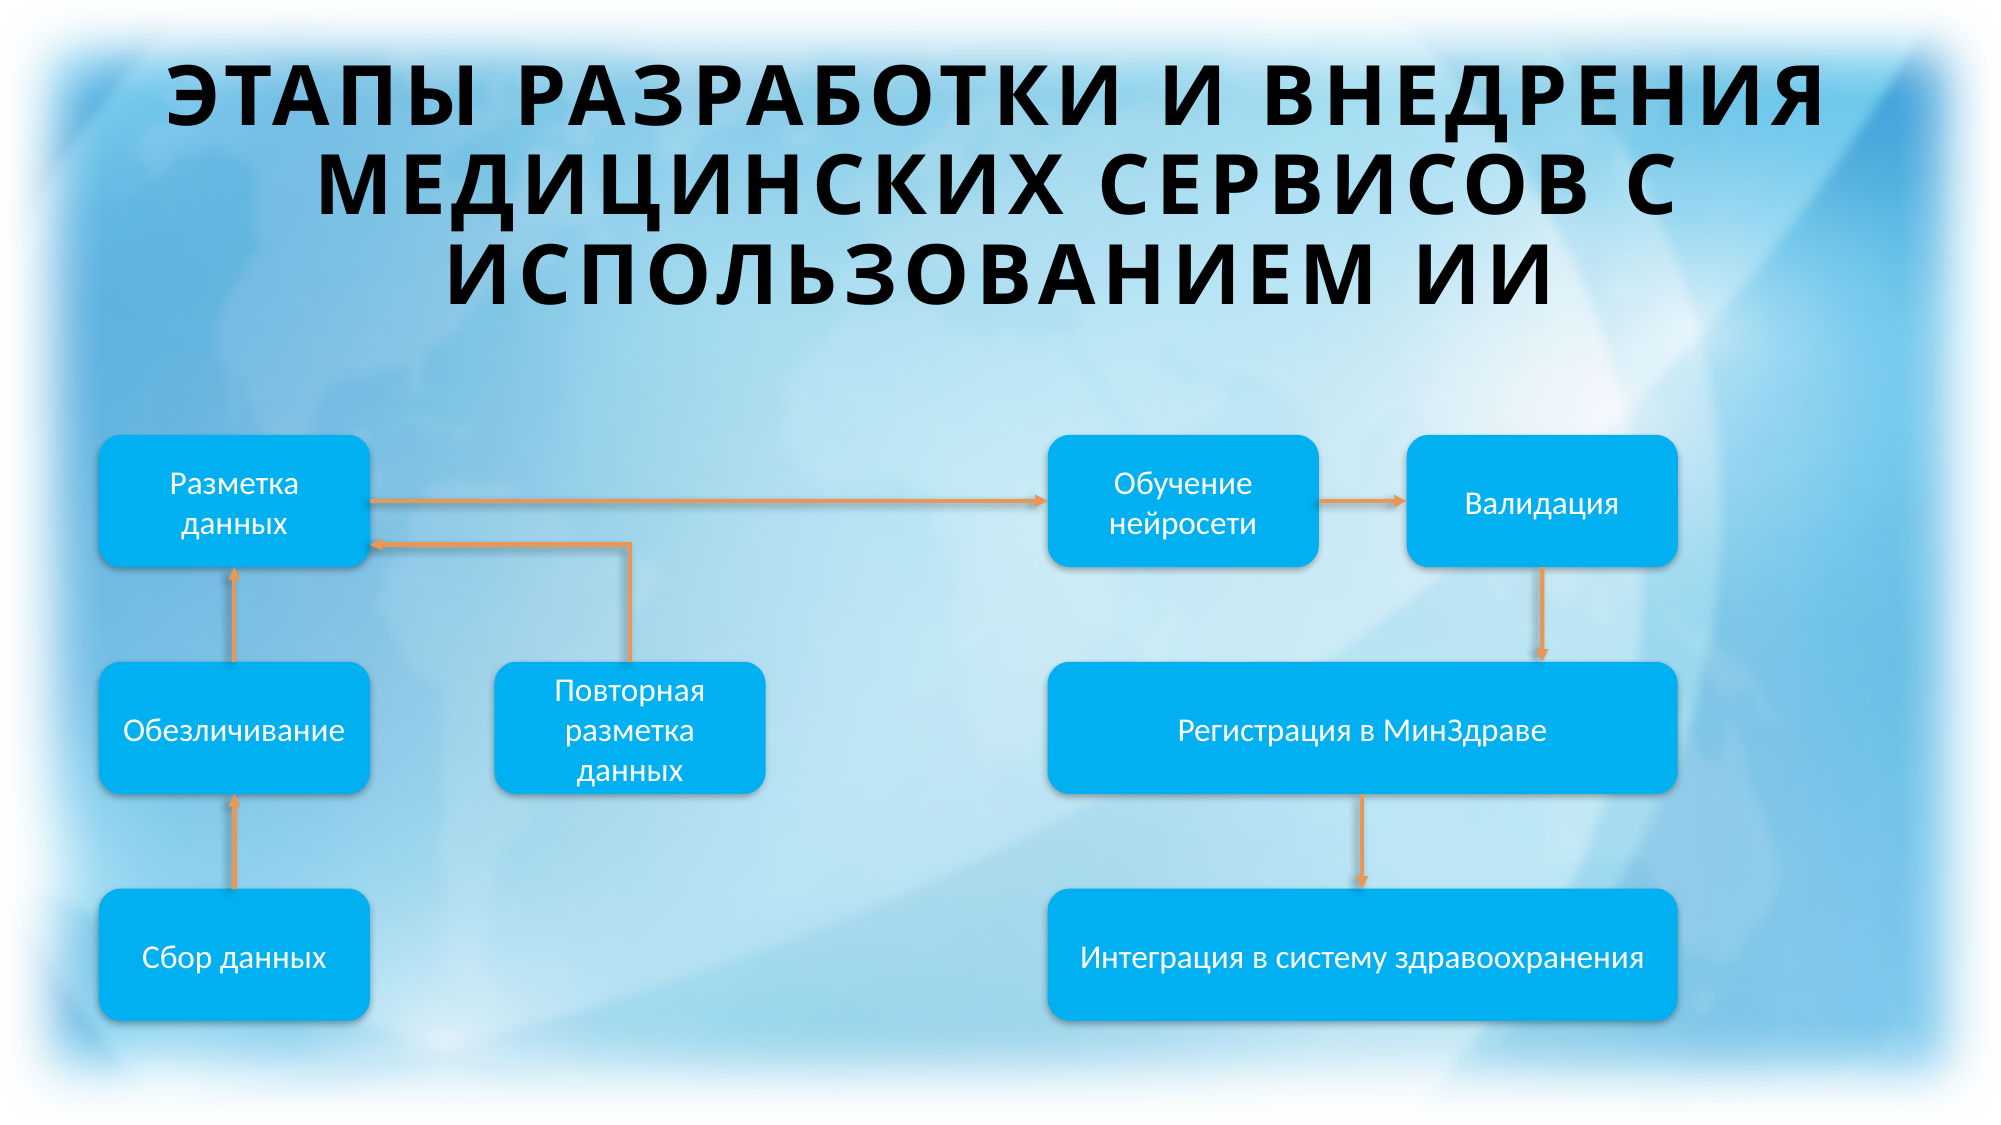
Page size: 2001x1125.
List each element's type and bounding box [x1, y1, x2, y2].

text_box [441, 472, 559, 734]
picture [0, 0, 2000, 1125]
